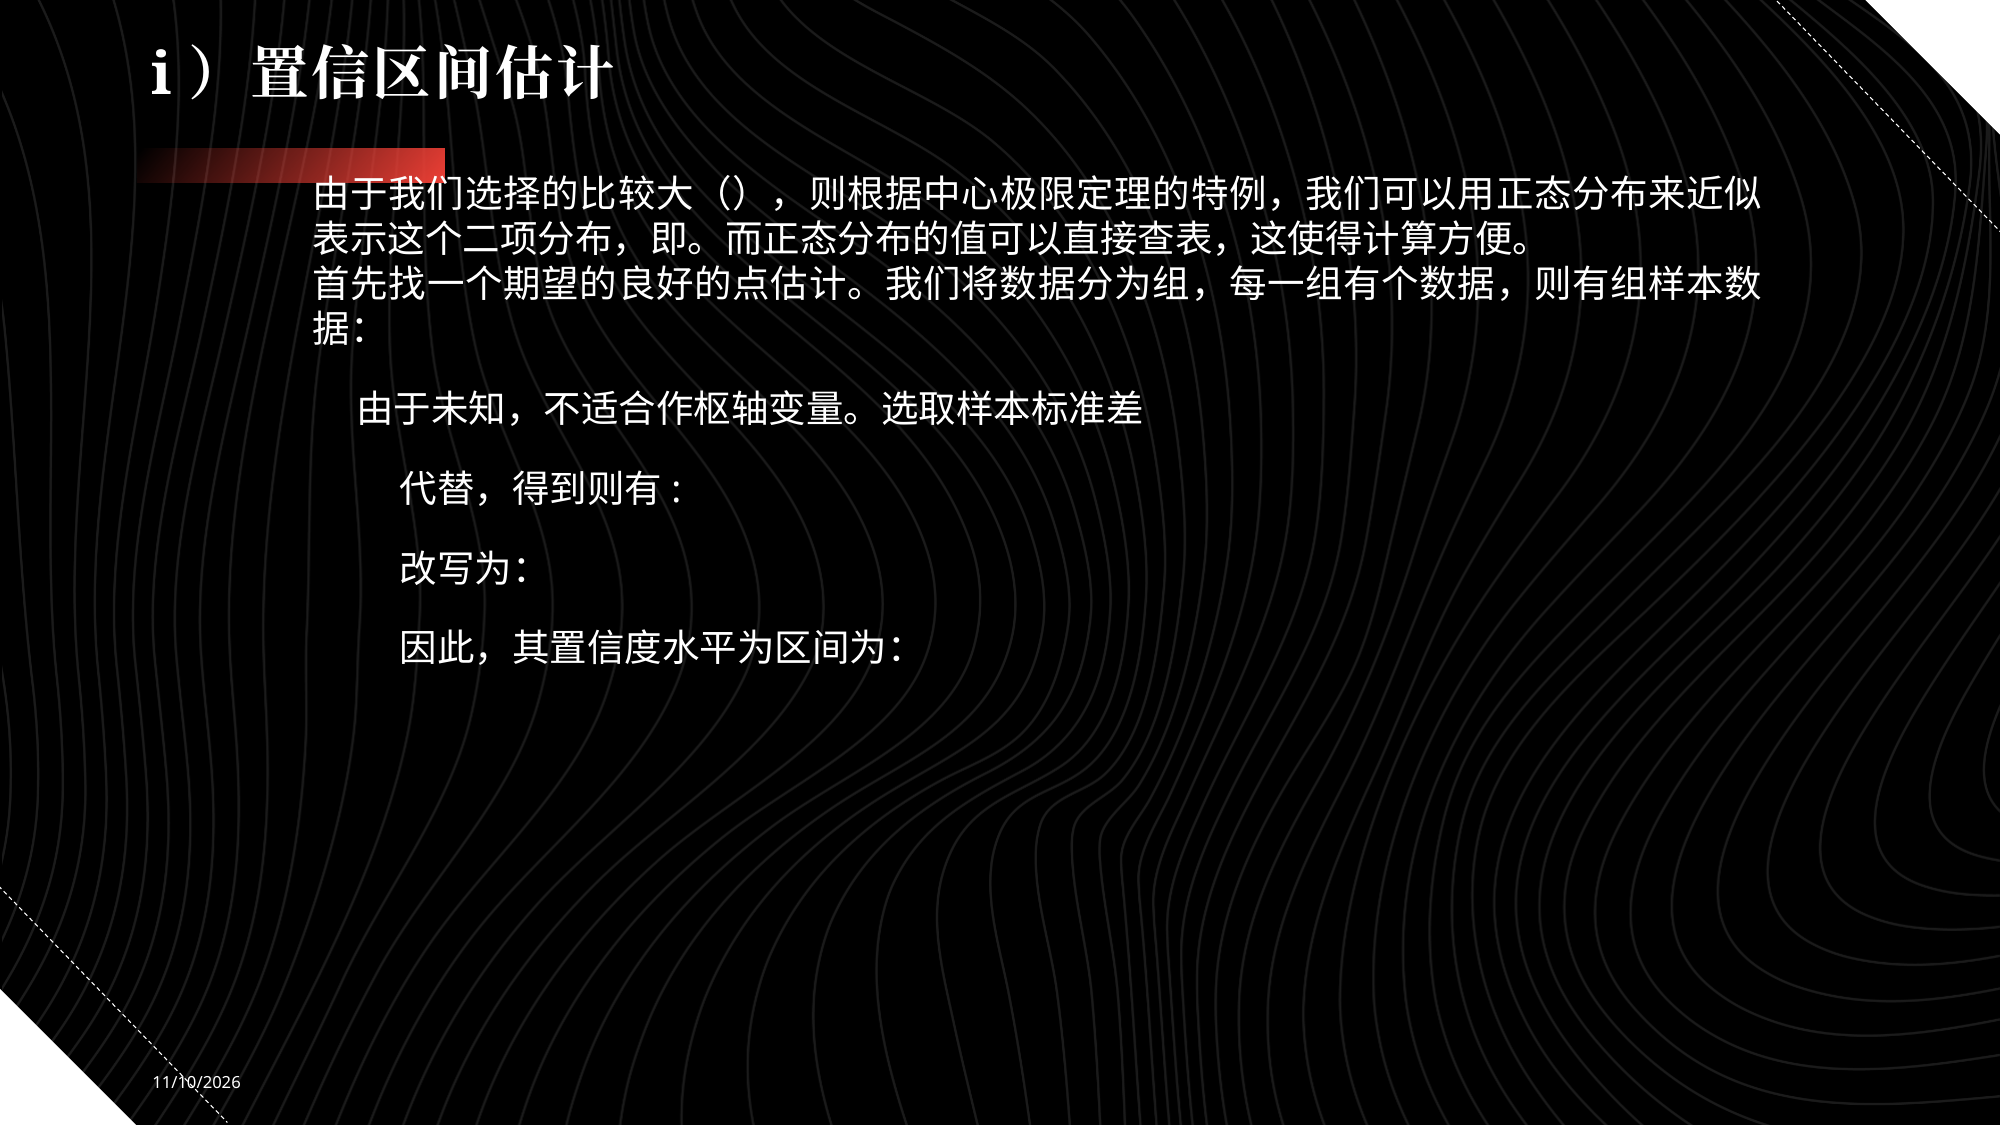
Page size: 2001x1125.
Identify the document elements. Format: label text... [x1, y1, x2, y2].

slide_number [137, 1065, 588, 1103]
title i）置信区间估计 [136, 27, 1863, 124]
